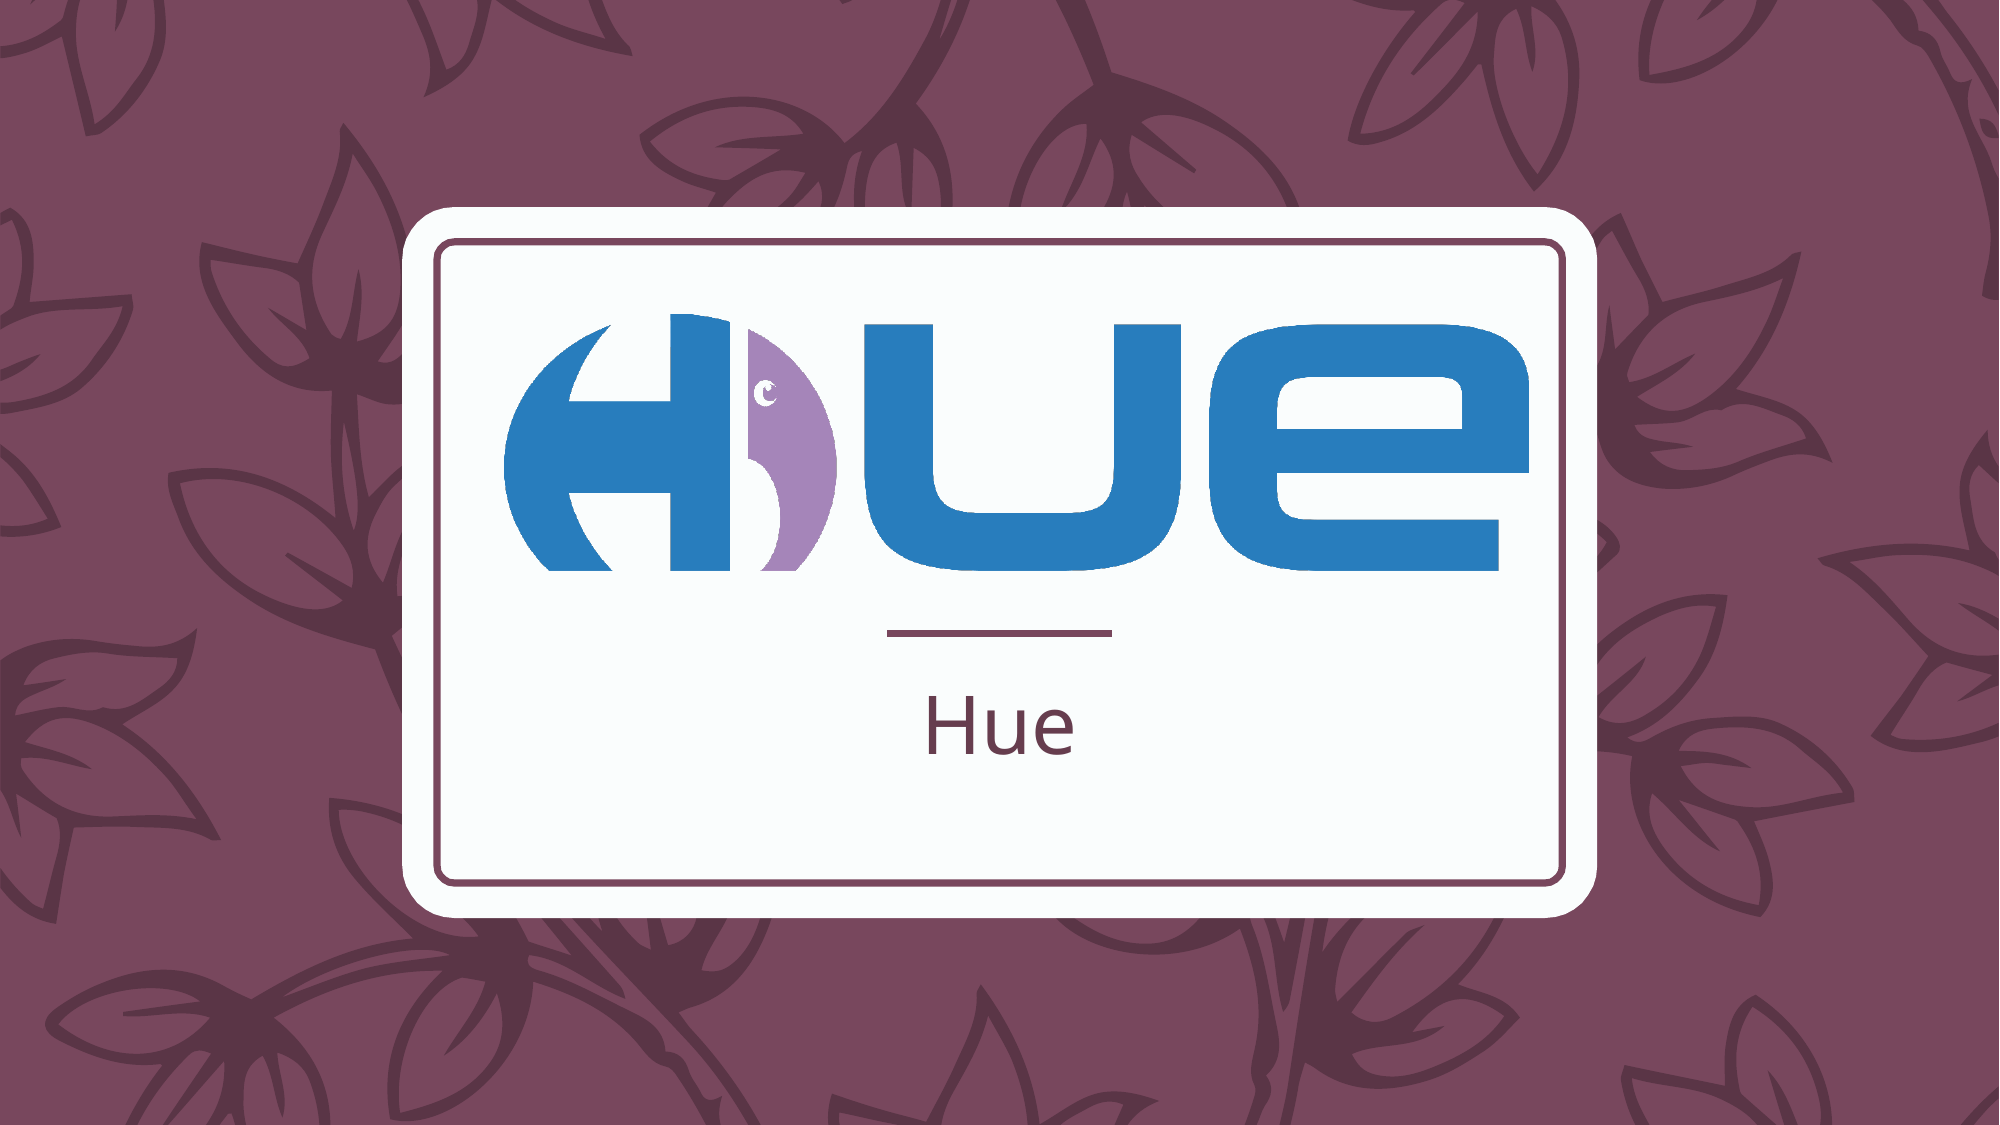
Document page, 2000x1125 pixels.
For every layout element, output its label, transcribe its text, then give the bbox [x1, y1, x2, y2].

title Hue [518, 661, 1480, 832]
picture [503, 314, 1529, 572]
